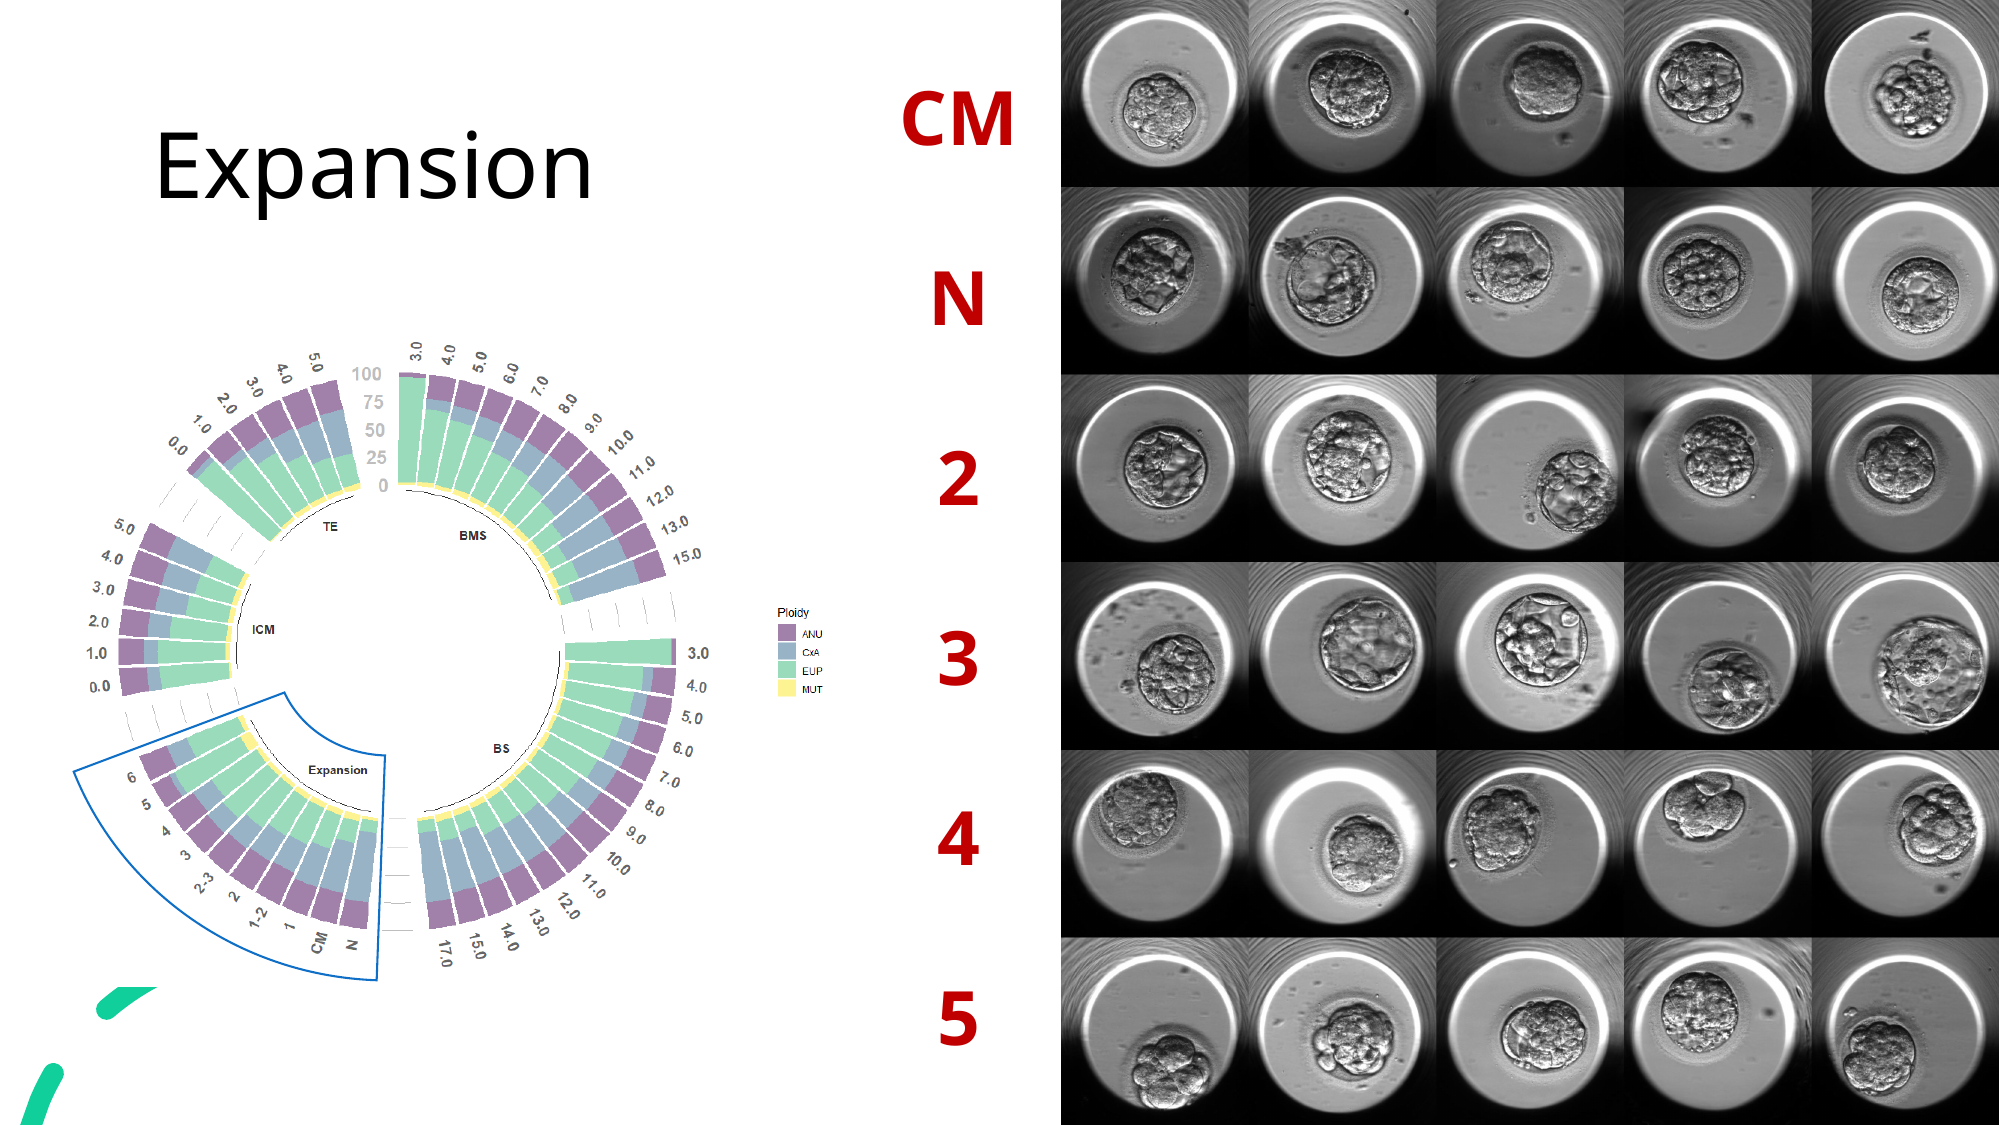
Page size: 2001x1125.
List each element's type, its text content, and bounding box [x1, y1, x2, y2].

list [1061, 0, 1999, 1125]
text_box CM N 2 3 4 5 [855, 0, 1061, 1069]
picture [50, 319, 843, 987]
title Expansion [137, 59, 855, 278]
